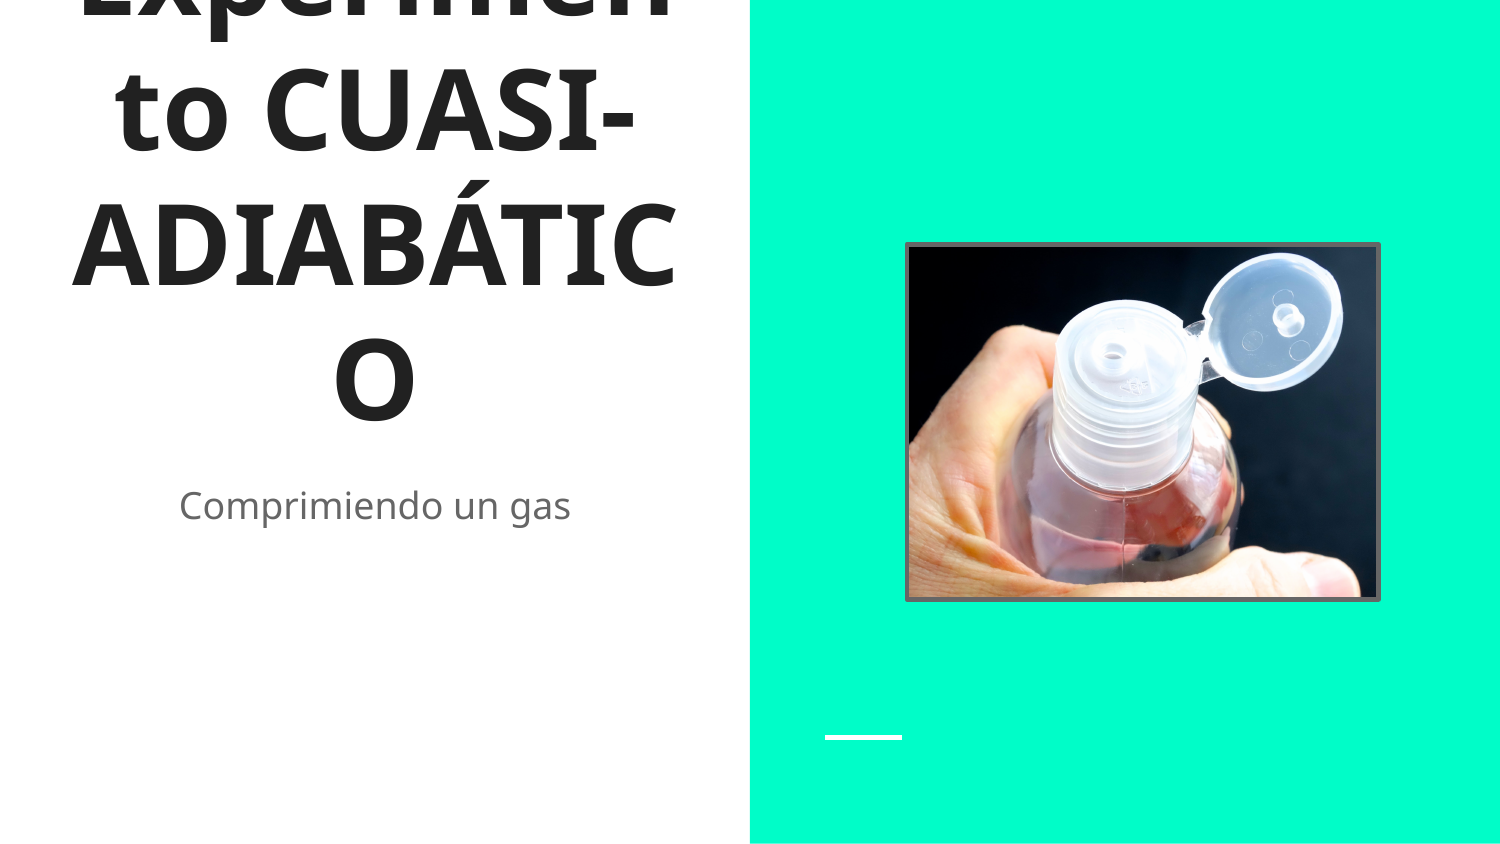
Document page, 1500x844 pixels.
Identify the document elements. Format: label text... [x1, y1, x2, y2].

title Experimento CUASI-ADIABÁTICO [43, 177, 708, 458]
subtitle Comprimiendo un gas [43, 466, 708, 688]
picture [908, 246, 1377, 598]
